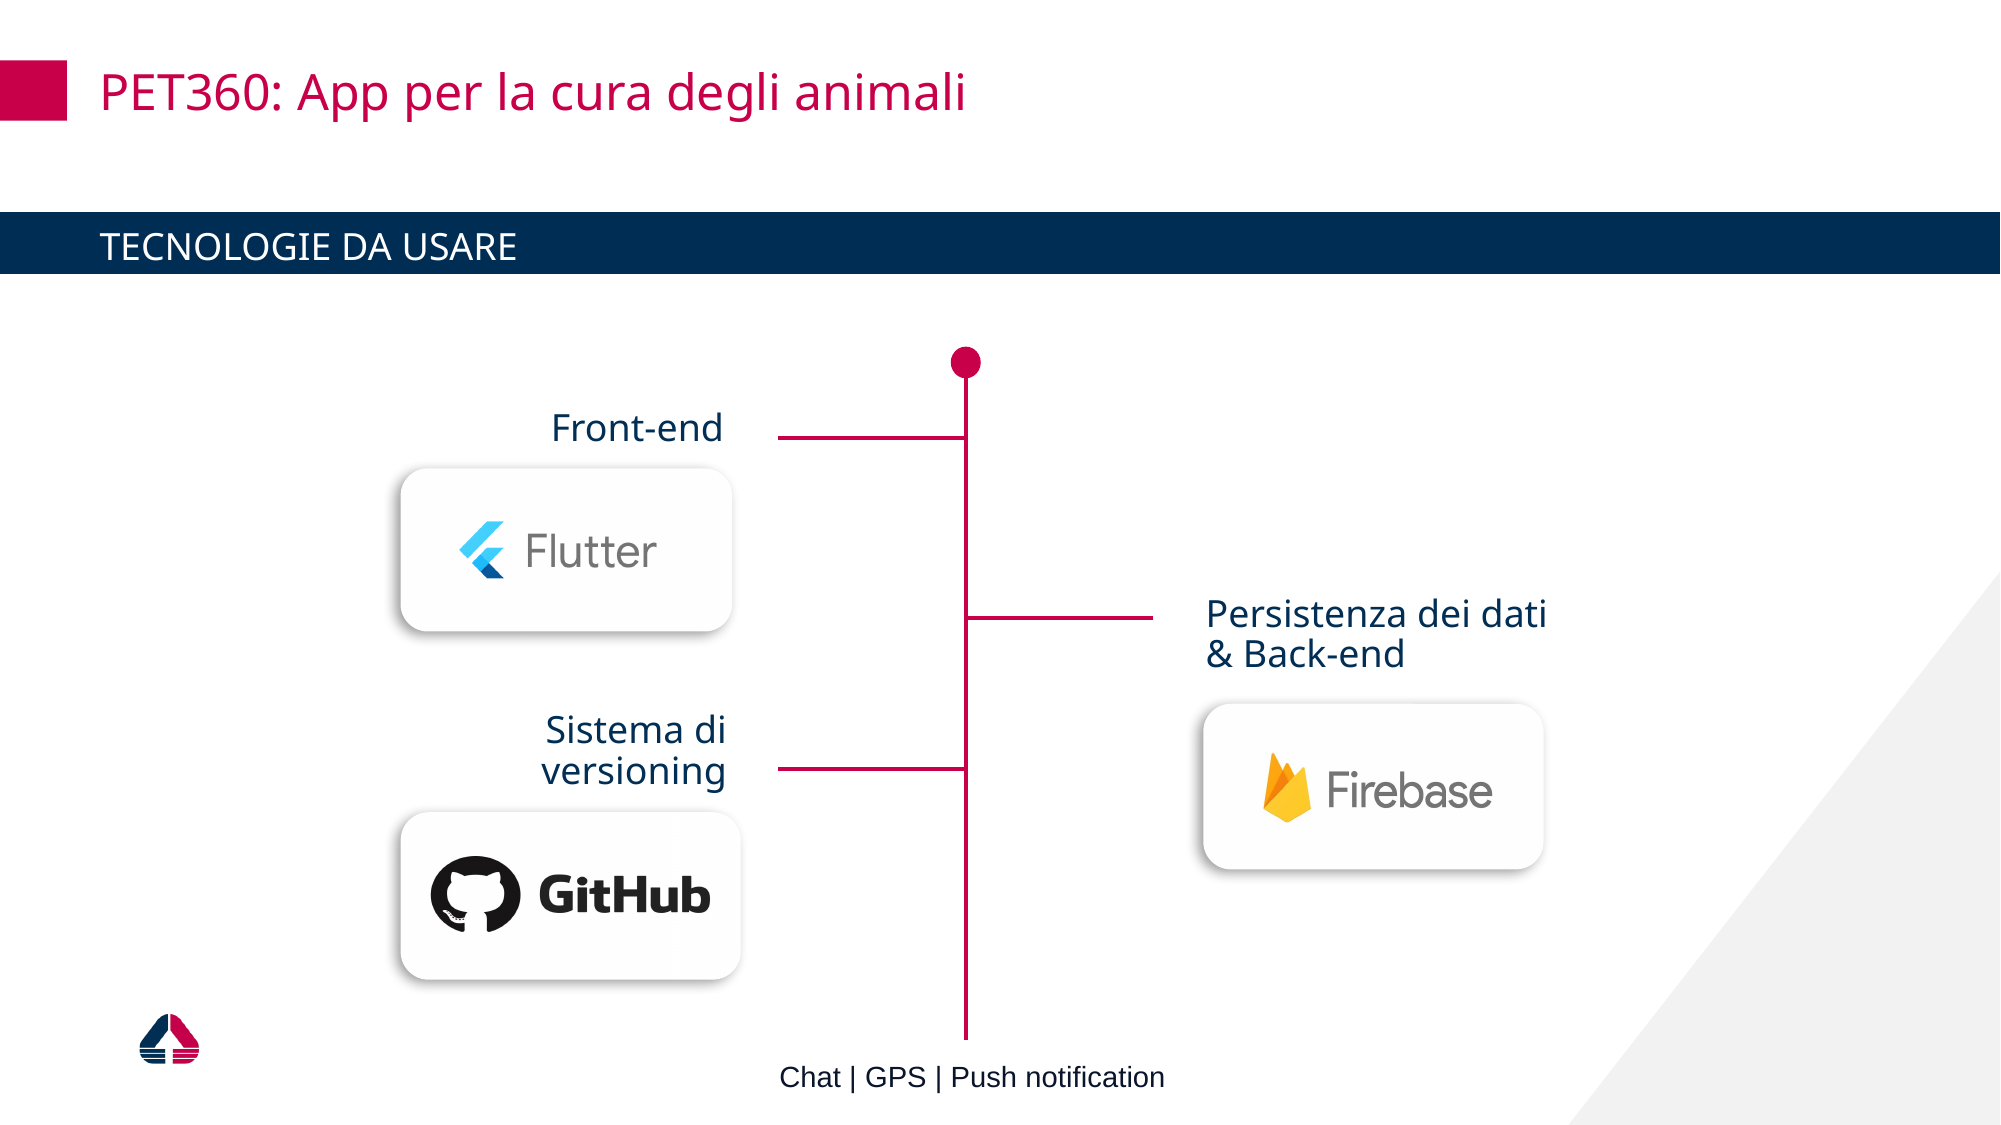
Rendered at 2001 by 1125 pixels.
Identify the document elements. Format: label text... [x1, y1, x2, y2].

text_box Sistema di versioning [455, 704, 742, 811]
picture [0, 212, 2000, 274]
text_box [950, 346, 981, 379]
text_box PET360: App per la cura degli animali [84, 60, 1604, 104]
text_box Persistenza dei dati & Back-end [1190, 587, 1636, 663]
picture [400, 468, 733, 632]
picture [139, 1014, 203, 1064]
picture [400, 812, 741, 980]
picture [1203, 703, 1544, 870]
text_box Front-end [492, 401, 739, 480]
text_box Chat | GPS | Push notification [764, 1050, 1191, 1125]
